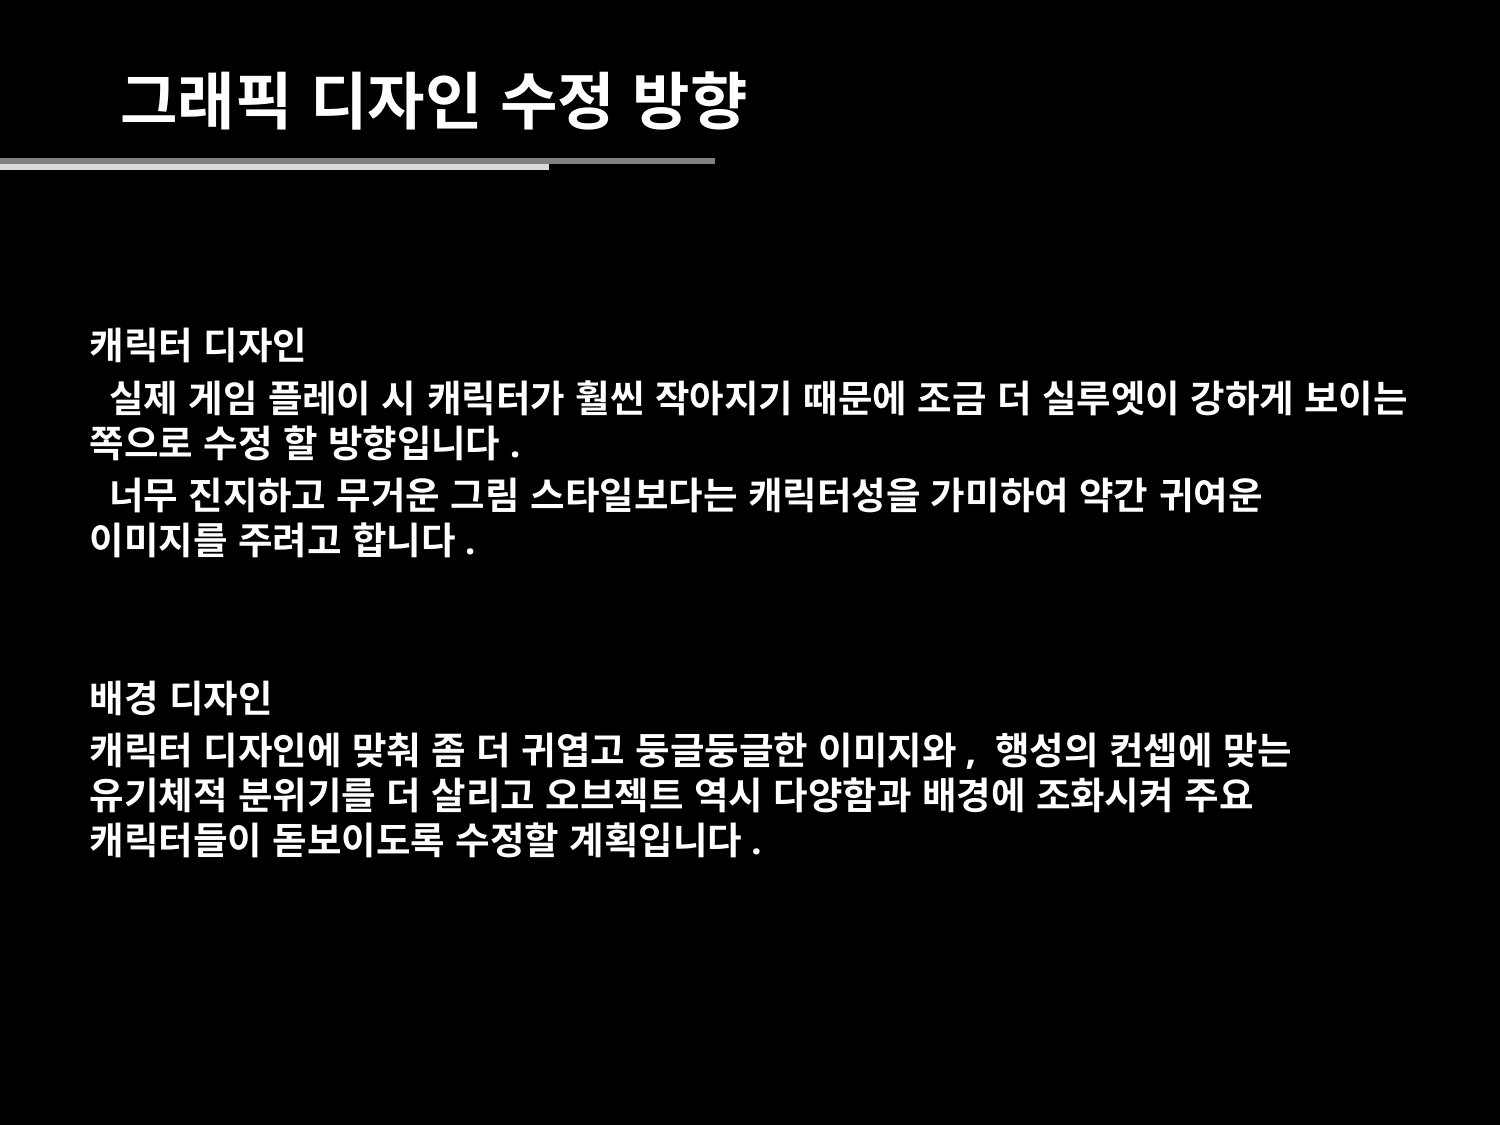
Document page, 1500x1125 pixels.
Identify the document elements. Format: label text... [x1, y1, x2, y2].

text_box 그래픽 디자인 수정 방향 [105, 54, 763, 145]
list 캐릭터 디자인 실제 게임 플레이 시 캐릭터가 훨씬 작아지기 때문에 조금 더 실루엣이 강하게 보이는 쪽으로 수정 할 방향입니다. 너무 진지하고 무거운 그림 스타일보다는 캐릭터성을 가미하여 약간 귀여운 이미지를 주려고 합니다. 배경 디자인 캐릭터 디자인에 맞춰 좀 더 귀엽고 둥글둥글한 이미지와, 행성의 컨셉에 맞는 유기체적 분위기를 더 살리고 오브젝트 역시 다양함과 배경에 조화시켜 주요 캐릭터들이 돋보이도록 수정할 계획입니다. [75, 262, 1425, 1005]
